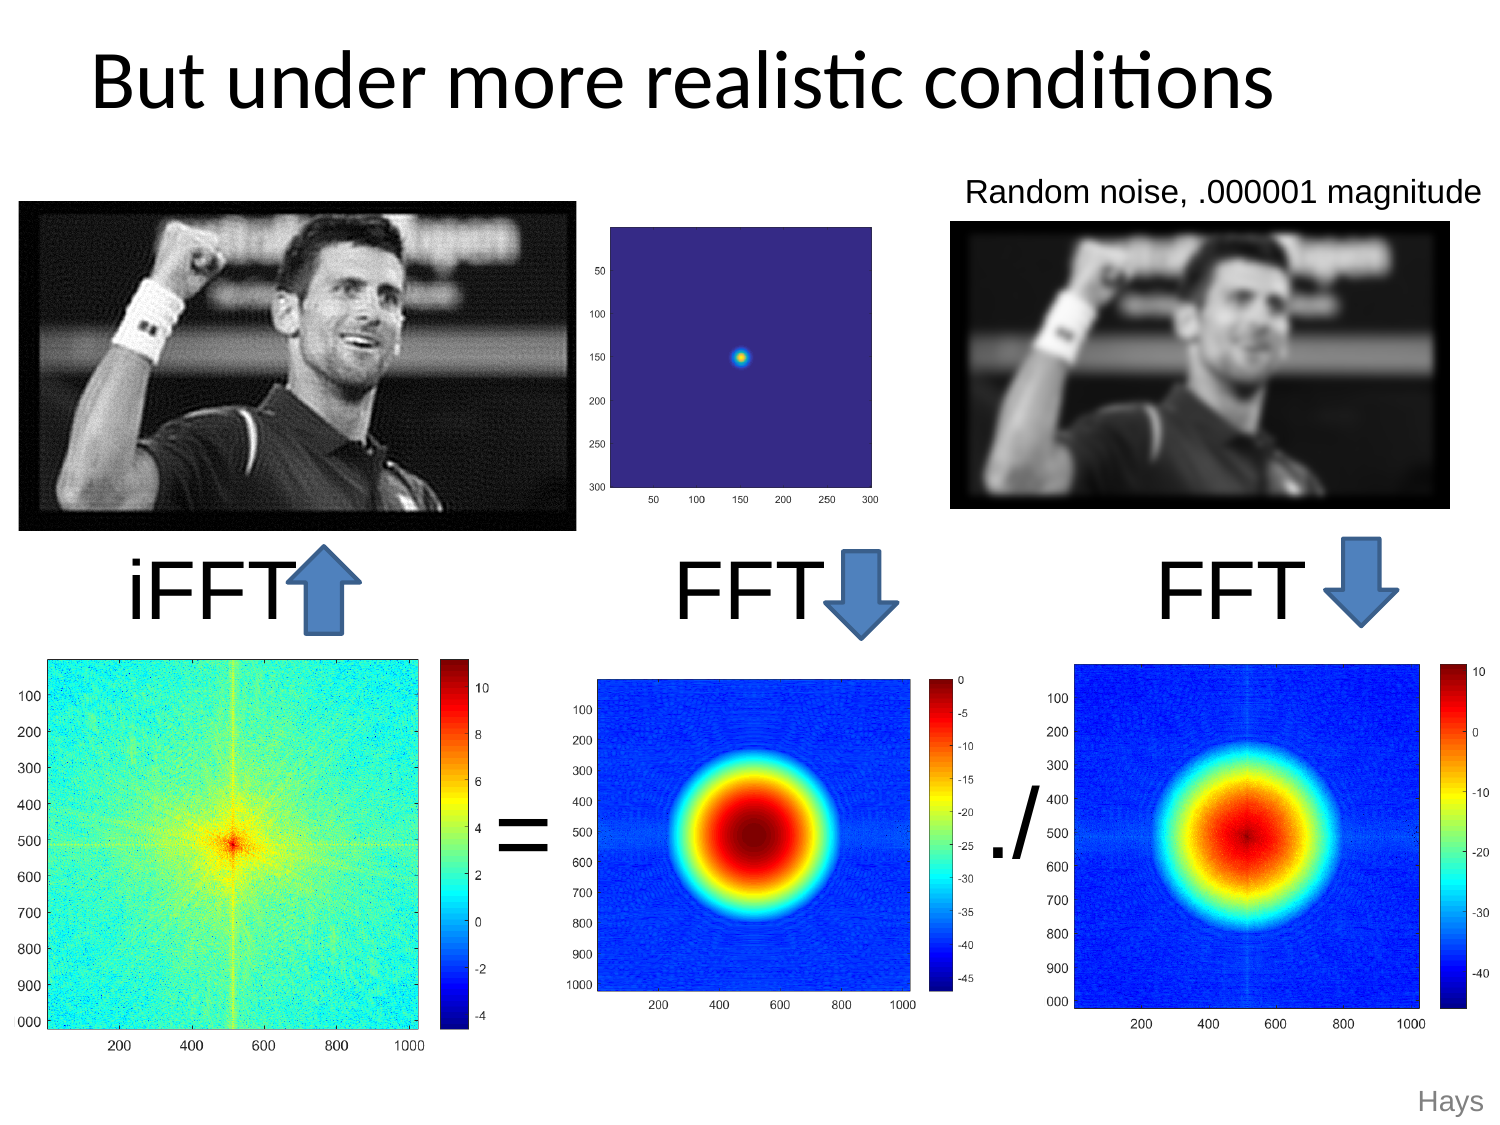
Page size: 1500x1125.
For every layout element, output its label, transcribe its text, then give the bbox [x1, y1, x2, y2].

picture [1044, 655, 1500, 1042]
text_box ./ [989, 751, 1039, 886]
text_box [1323, 536, 1400, 629]
text_box Random noise, .000001 magnitude [950, 162, 1500, 218]
text_box FFT [575, 528, 925, 644]
text_box Hays [1403, 1074, 1500, 1125]
text_box FFT [1012, 528, 1450, 644]
text_box = [499, 760, 560, 896]
picture [565, 671, 984, 1027]
text_box [285, 544, 362, 636]
picture [949, 221, 1451, 509]
picture [587, 221, 888, 510]
text_box [823, 549, 900, 641]
picture [14, 644, 494, 1066]
title But under more realistic conditions [75, 0, 1425, 150]
text_box iFFT [37, 540, 388, 643]
picture [18, 201, 577, 531]
